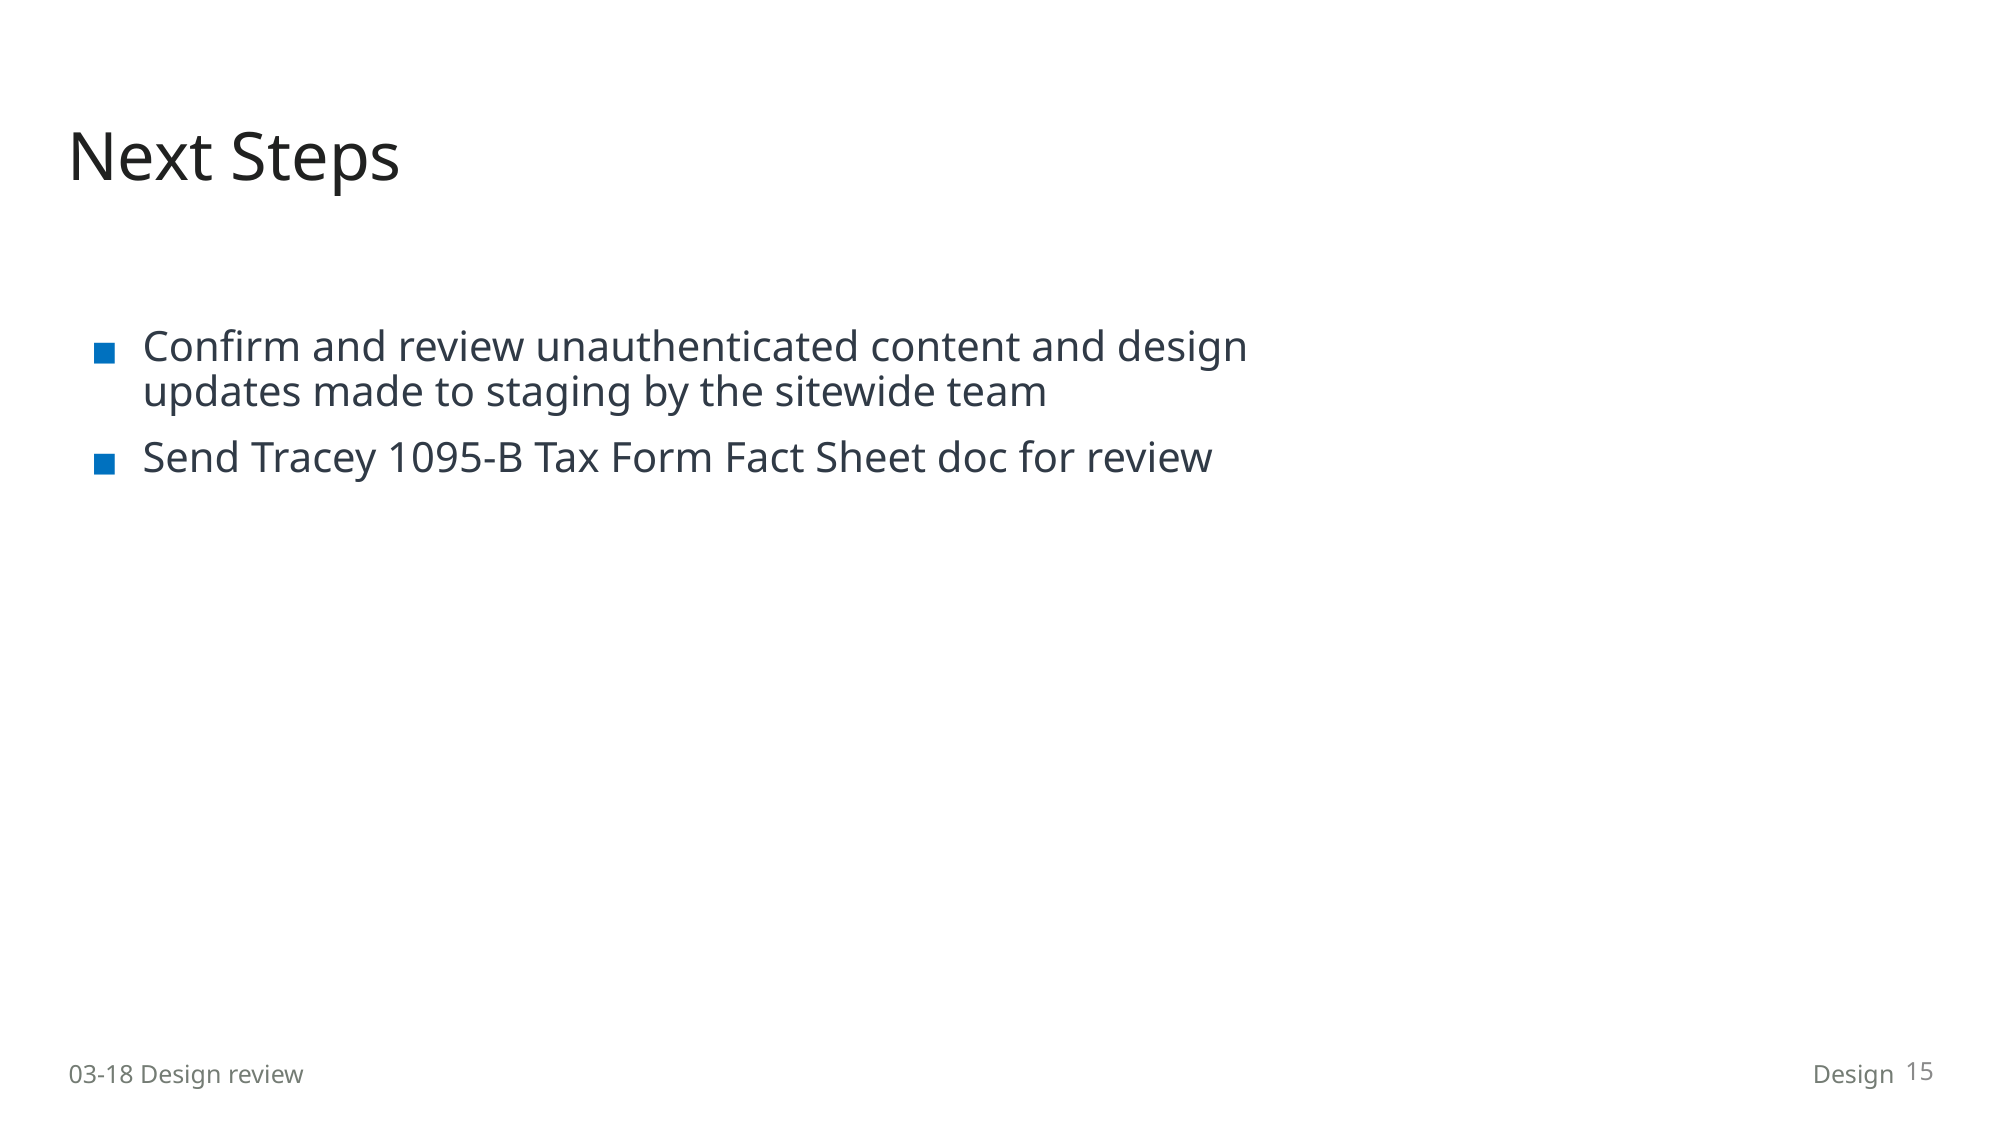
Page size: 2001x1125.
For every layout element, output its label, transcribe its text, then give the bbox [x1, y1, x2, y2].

text_box 03-18 Design review [68, 1051, 516, 1097]
text_box 15 [1882, 1042, 1949, 1103]
text_box Next Steps [67, 123, 1734, 290]
text_box Design [1462, 1051, 1910, 1097]
list Confirm and review unauthenticated content and design updates made to staging by the sitewide team Send Tracey 1095-B Tax Form Fact Sheet doc for review [52, 317, 1463, 920]
